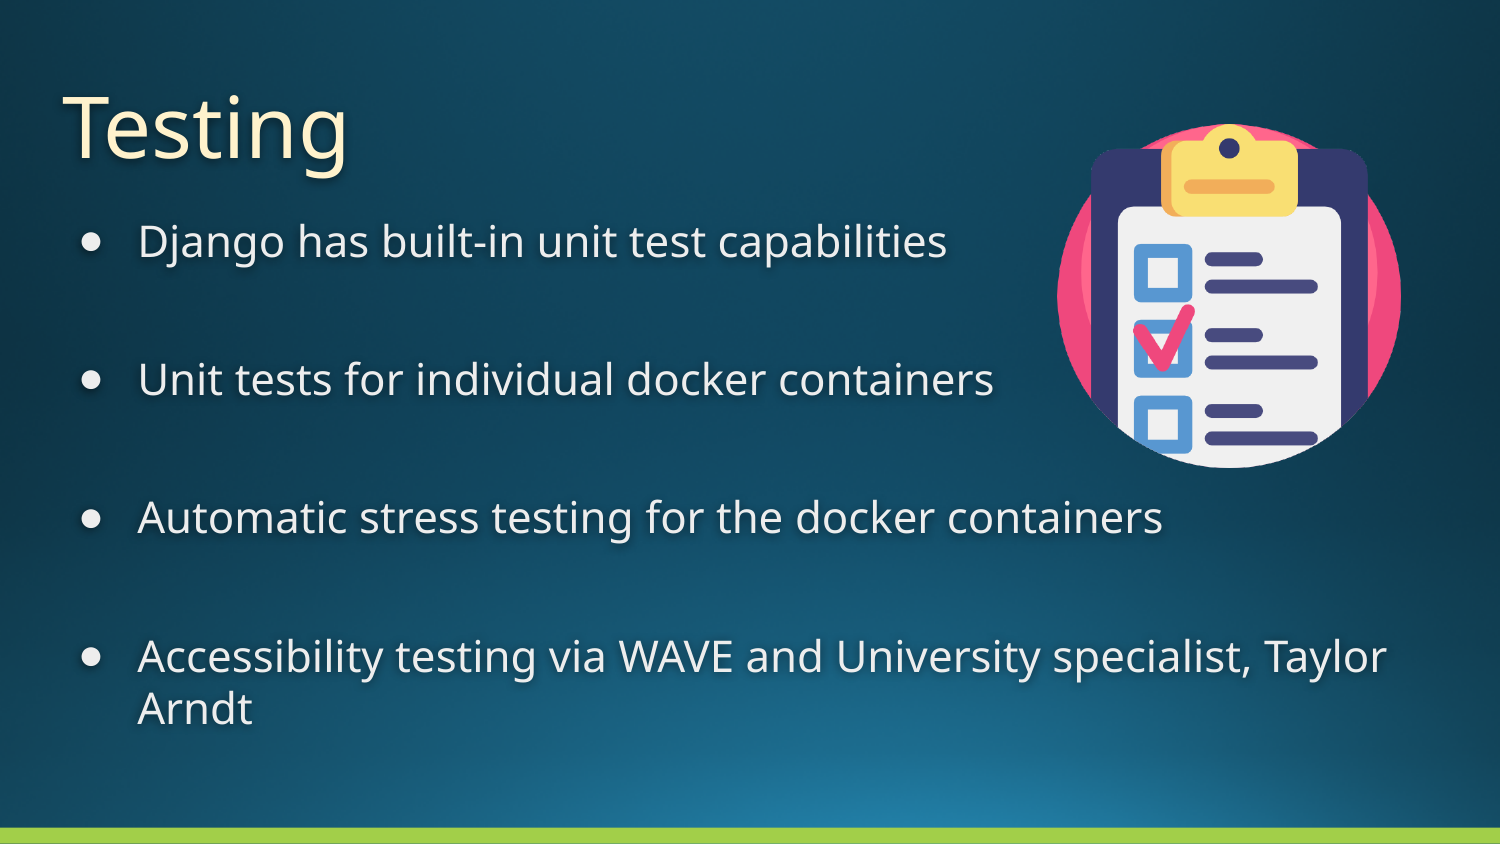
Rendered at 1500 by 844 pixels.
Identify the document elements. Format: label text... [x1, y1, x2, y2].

list Django has built-in unit test capabilities Unit tests for individual docker containers Automatic stress testing for the docker containers Accessibility testing via WAVE and University specialist, Taylor Arndt [51, 207, 1449, 750]
title Testing [51, 72, 1449, 189]
picture [0, 0, 1500, 827]
